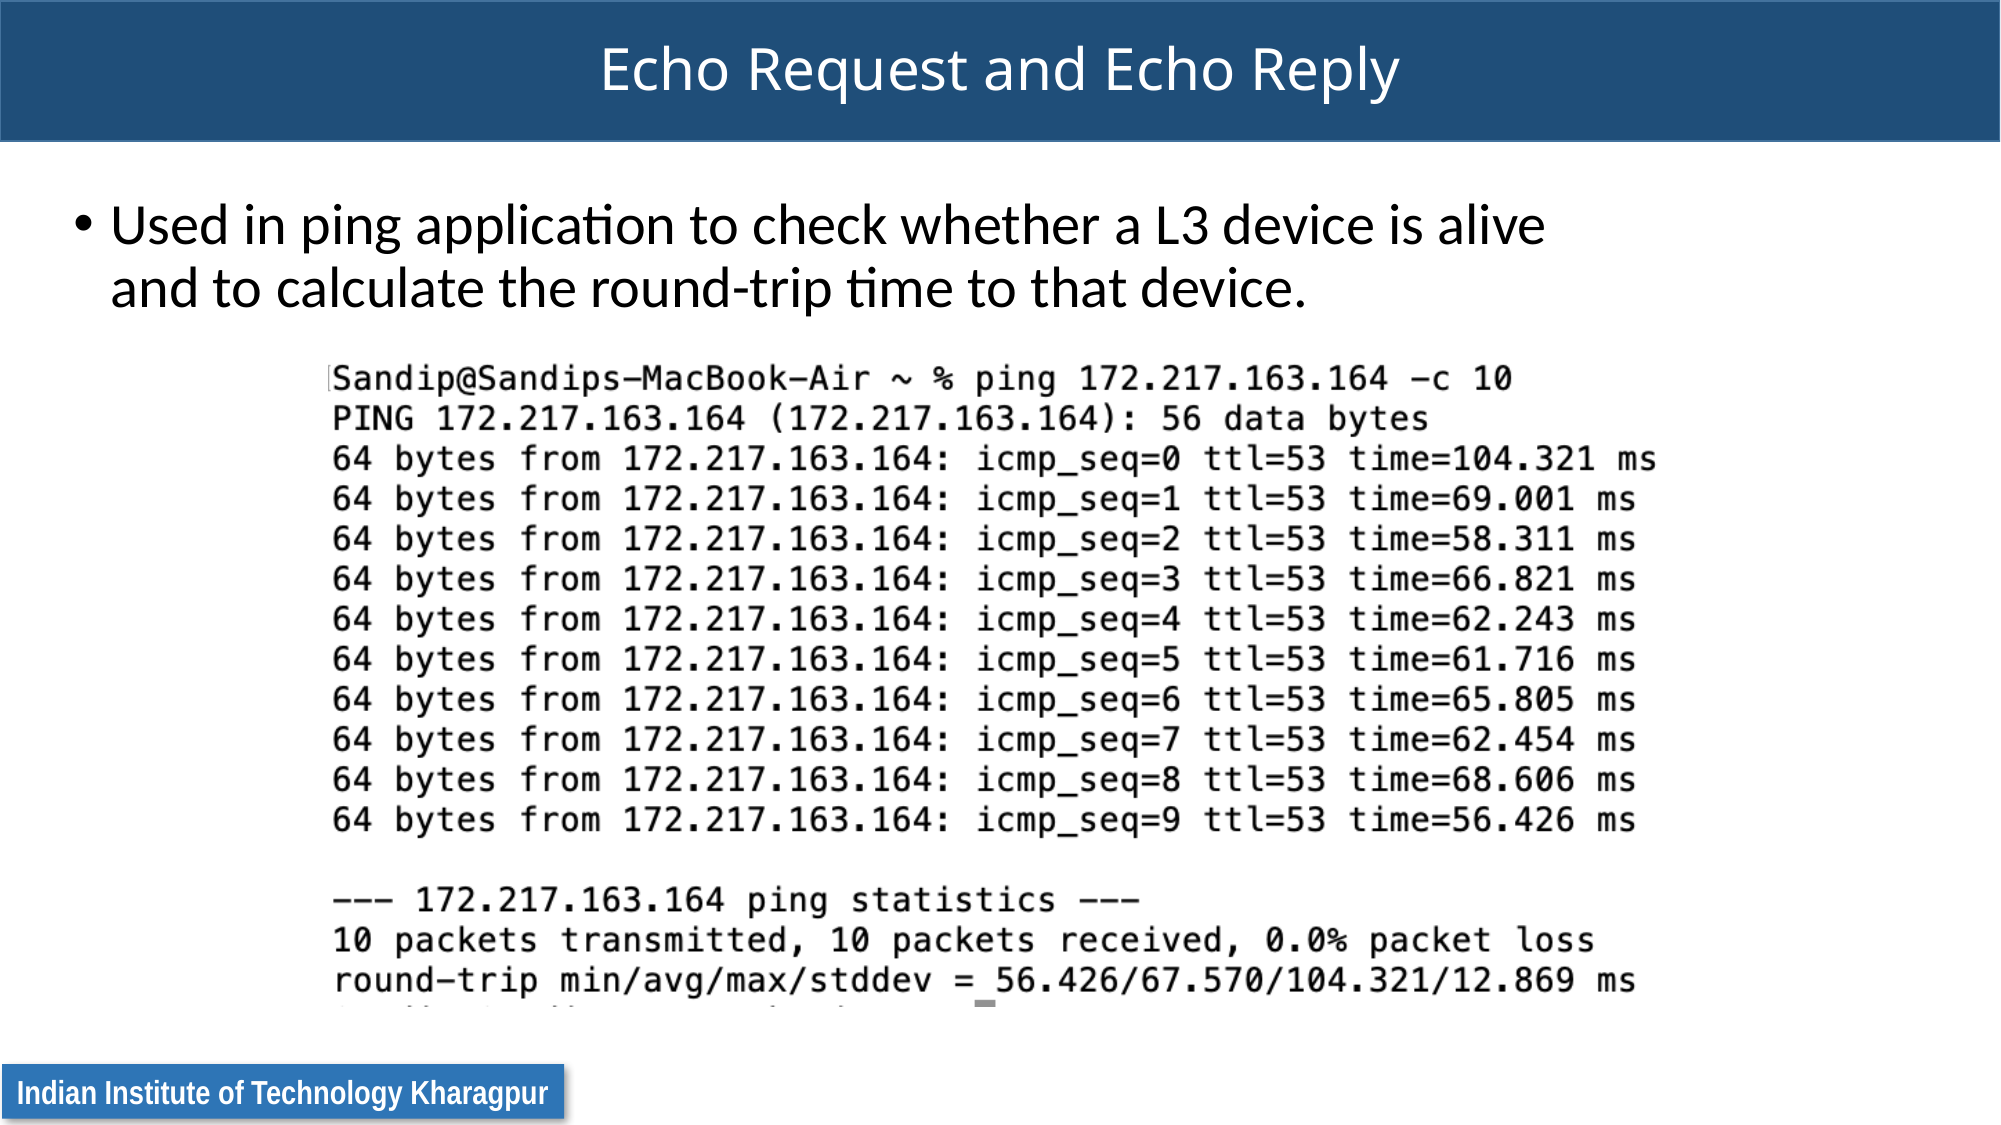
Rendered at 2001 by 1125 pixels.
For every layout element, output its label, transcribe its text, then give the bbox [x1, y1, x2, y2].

list Used in ping application to check whether a L3 device is alive and to calculate the round-trip time to that device. [58, 186, 1954, 1065]
title Echo Request and Echo Reply [0, 1, 2000, 141]
picture [328, 361, 1684, 1007]
